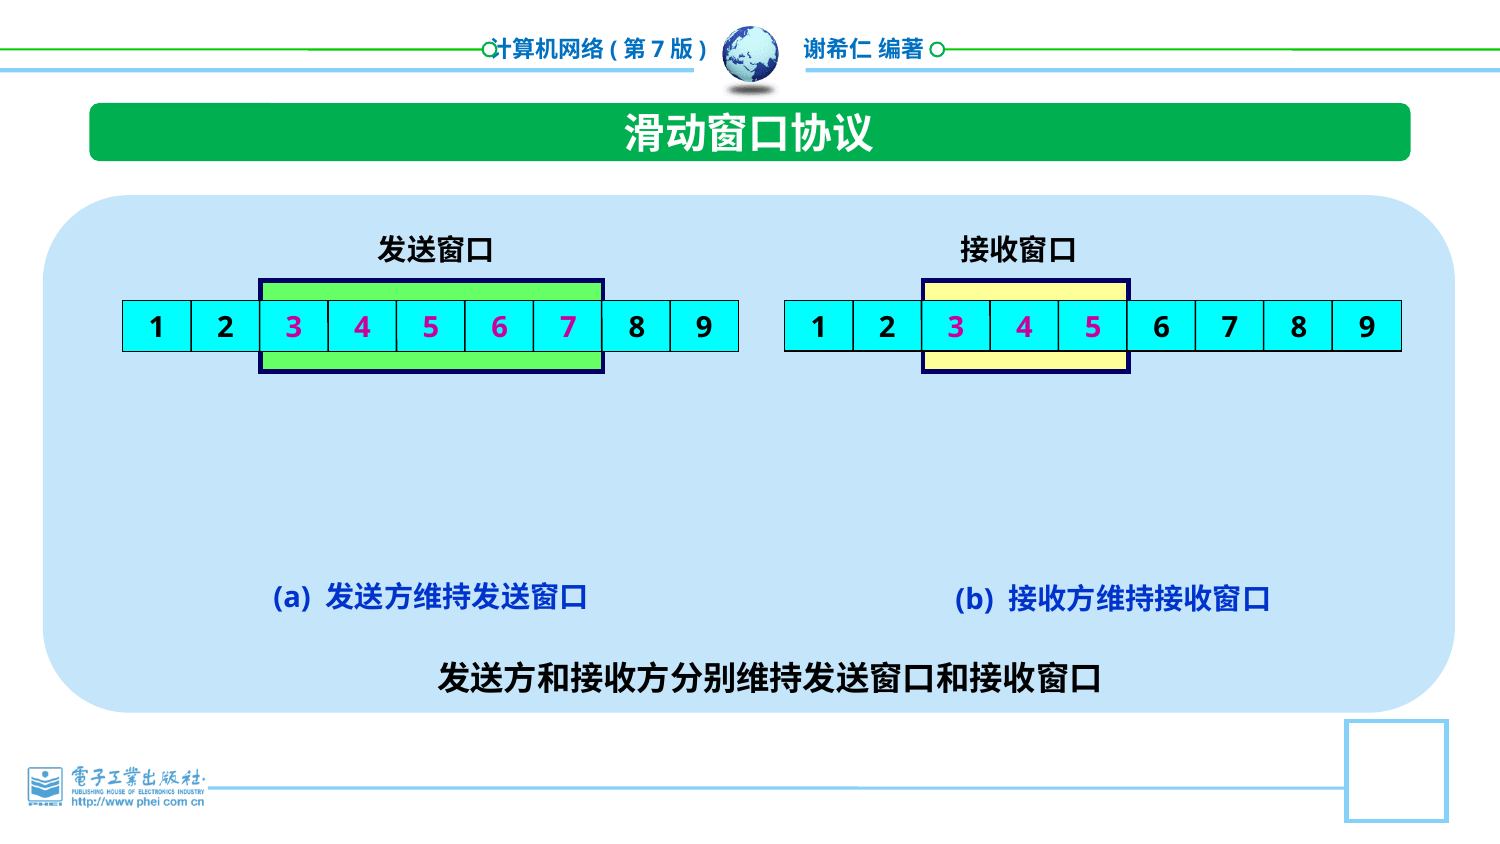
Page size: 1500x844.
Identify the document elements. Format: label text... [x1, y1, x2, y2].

text_box [923, 352, 1129, 372]
text_box [89, 102, 608, 162]
text_box 1 [784, 300, 853, 352]
text_box 1 [122, 300, 191, 352]
text_box 5 [1059, 300, 1126, 352]
text_box 4 [328, 300, 396, 352]
text_box 接收窗口 [945, 223, 1093, 274]
text_box 发送窗口 [363, 223, 510, 274]
text_box 4 [991, 300, 1058, 352]
text_box 2 [192, 300, 259, 352]
text_box [260, 352, 603, 372]
text_box 发送方和接收方分别维持发送窗口和接收窗口 [376, 649, 1164, 704]
text_box 3 [922, 300, 990, 352]
text_box 5 [397, 300, 464, 352]
text_box [40, 193, 1458, 715]
text_box 7 [534, 300, 601, 352]
text_box (b) 接收方维持接收窗口 [940, 572, 1287, 623]
text_box 9 [1333, 300, 1402, 352]
text_box (a) 发送方维持发送窗口 [258, 570, 604, 621]
text_box 滑动窗口协议 [608, 99, 889, 164]
text_box 7 [1196, 300, 1263, 352]
text_box 6 [1127, 300, 1195, 352]
text_box 9 [670, 300, 739, 352]
text_box 2 [854, 300, 921, 352]
text_box 8 [1264, 300, 1332, 352]
text_box 8 [602, 300, 670, 352]
picture [720, 24, 780, 99]
text_box [889, 103, 1411, 162]
text_box [260, 280, 603, 300]
text_box 6 [465, 300, 533, 352]
text_box [923, 280, 1129, 300]
text_box 3 [260, 300, 328, 352]
picture [23, 764, 208, 809]
